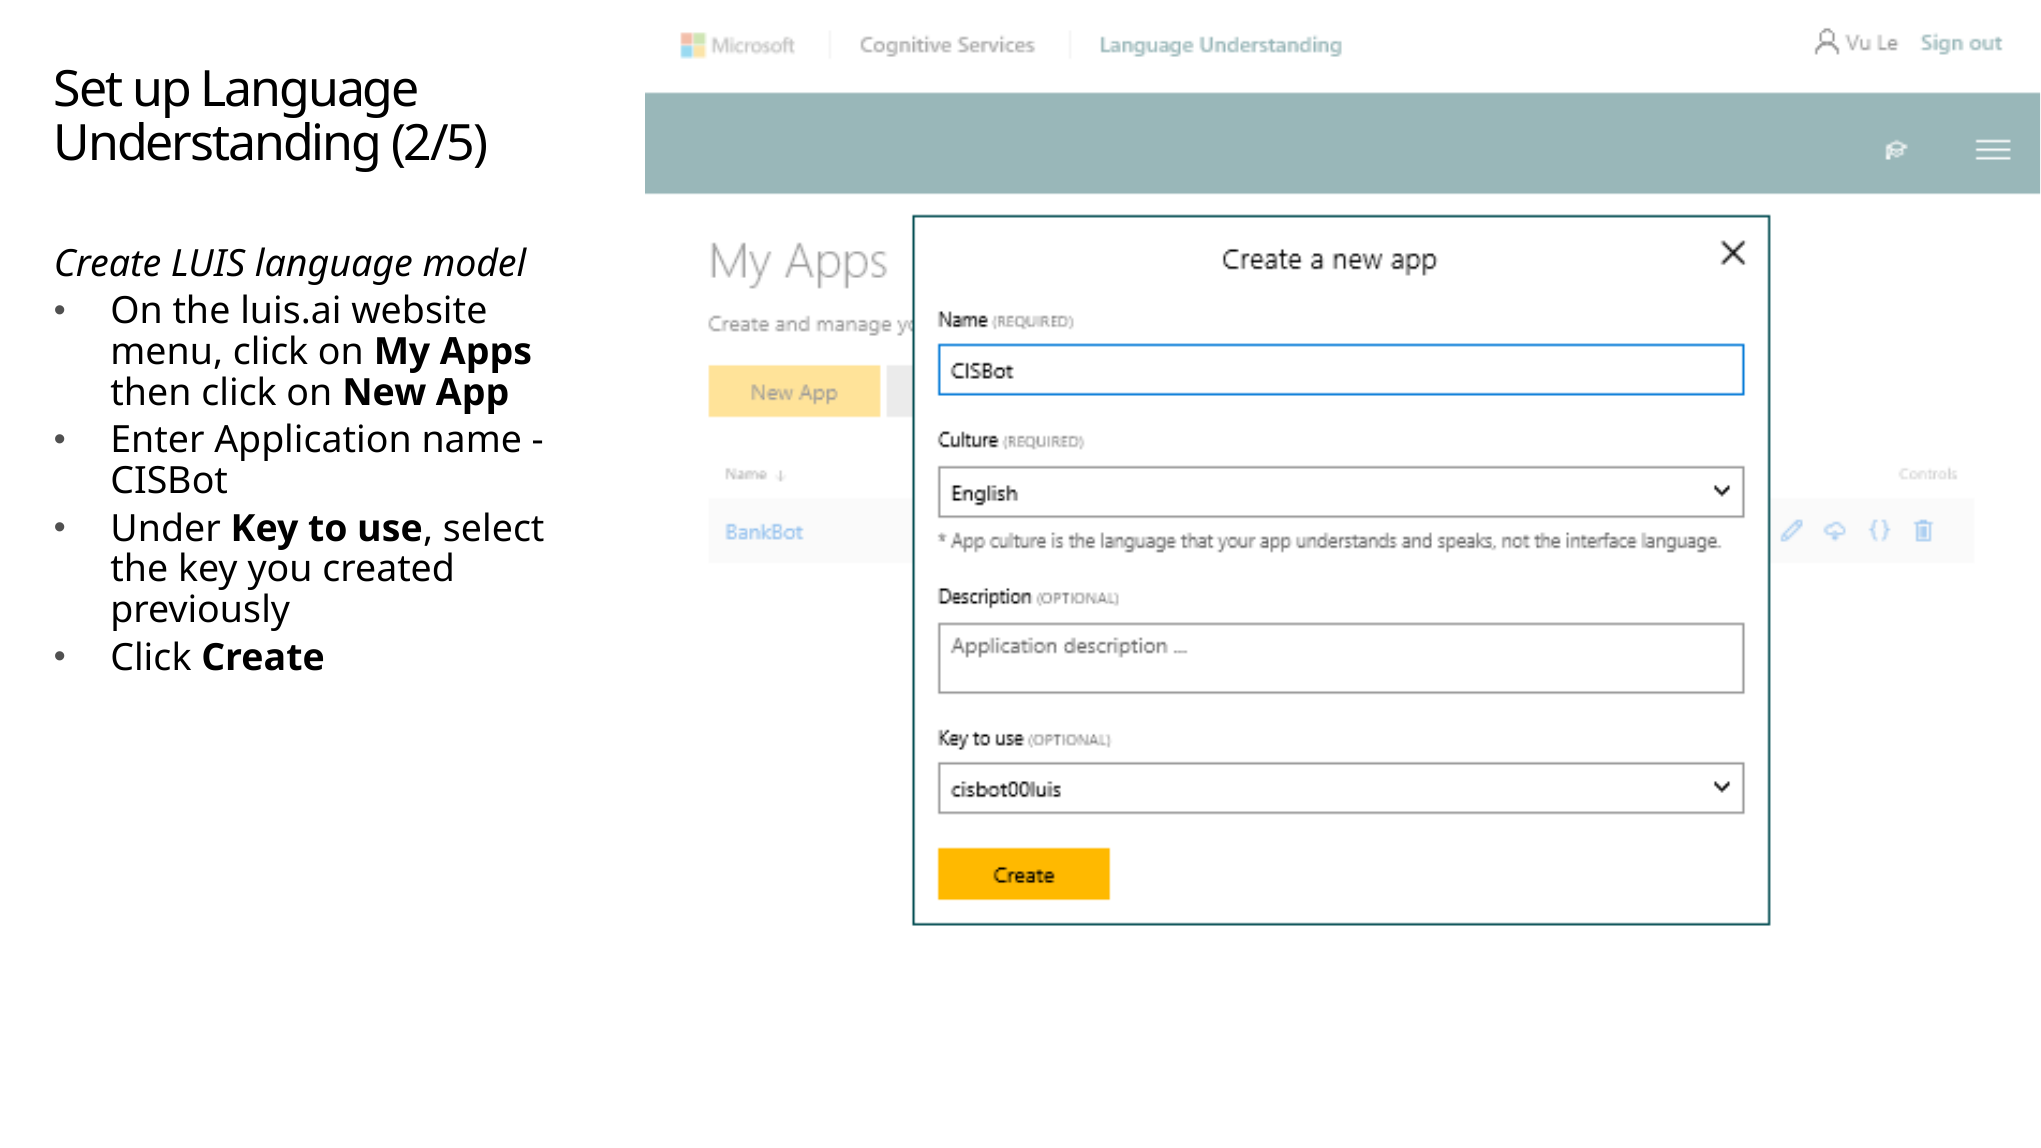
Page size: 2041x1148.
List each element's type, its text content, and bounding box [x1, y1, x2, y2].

picture [644, 0, 2041, 1148]
title Set up Language Understanding (2/5) [30, 48, 616, 189]
list Create LUIS language model On the luis.ai website menu, click on My Apps then click on New App Enter Application name - CISBot Under Key to use, select the key you created previously Click Create [30, 228, 616, 714]
